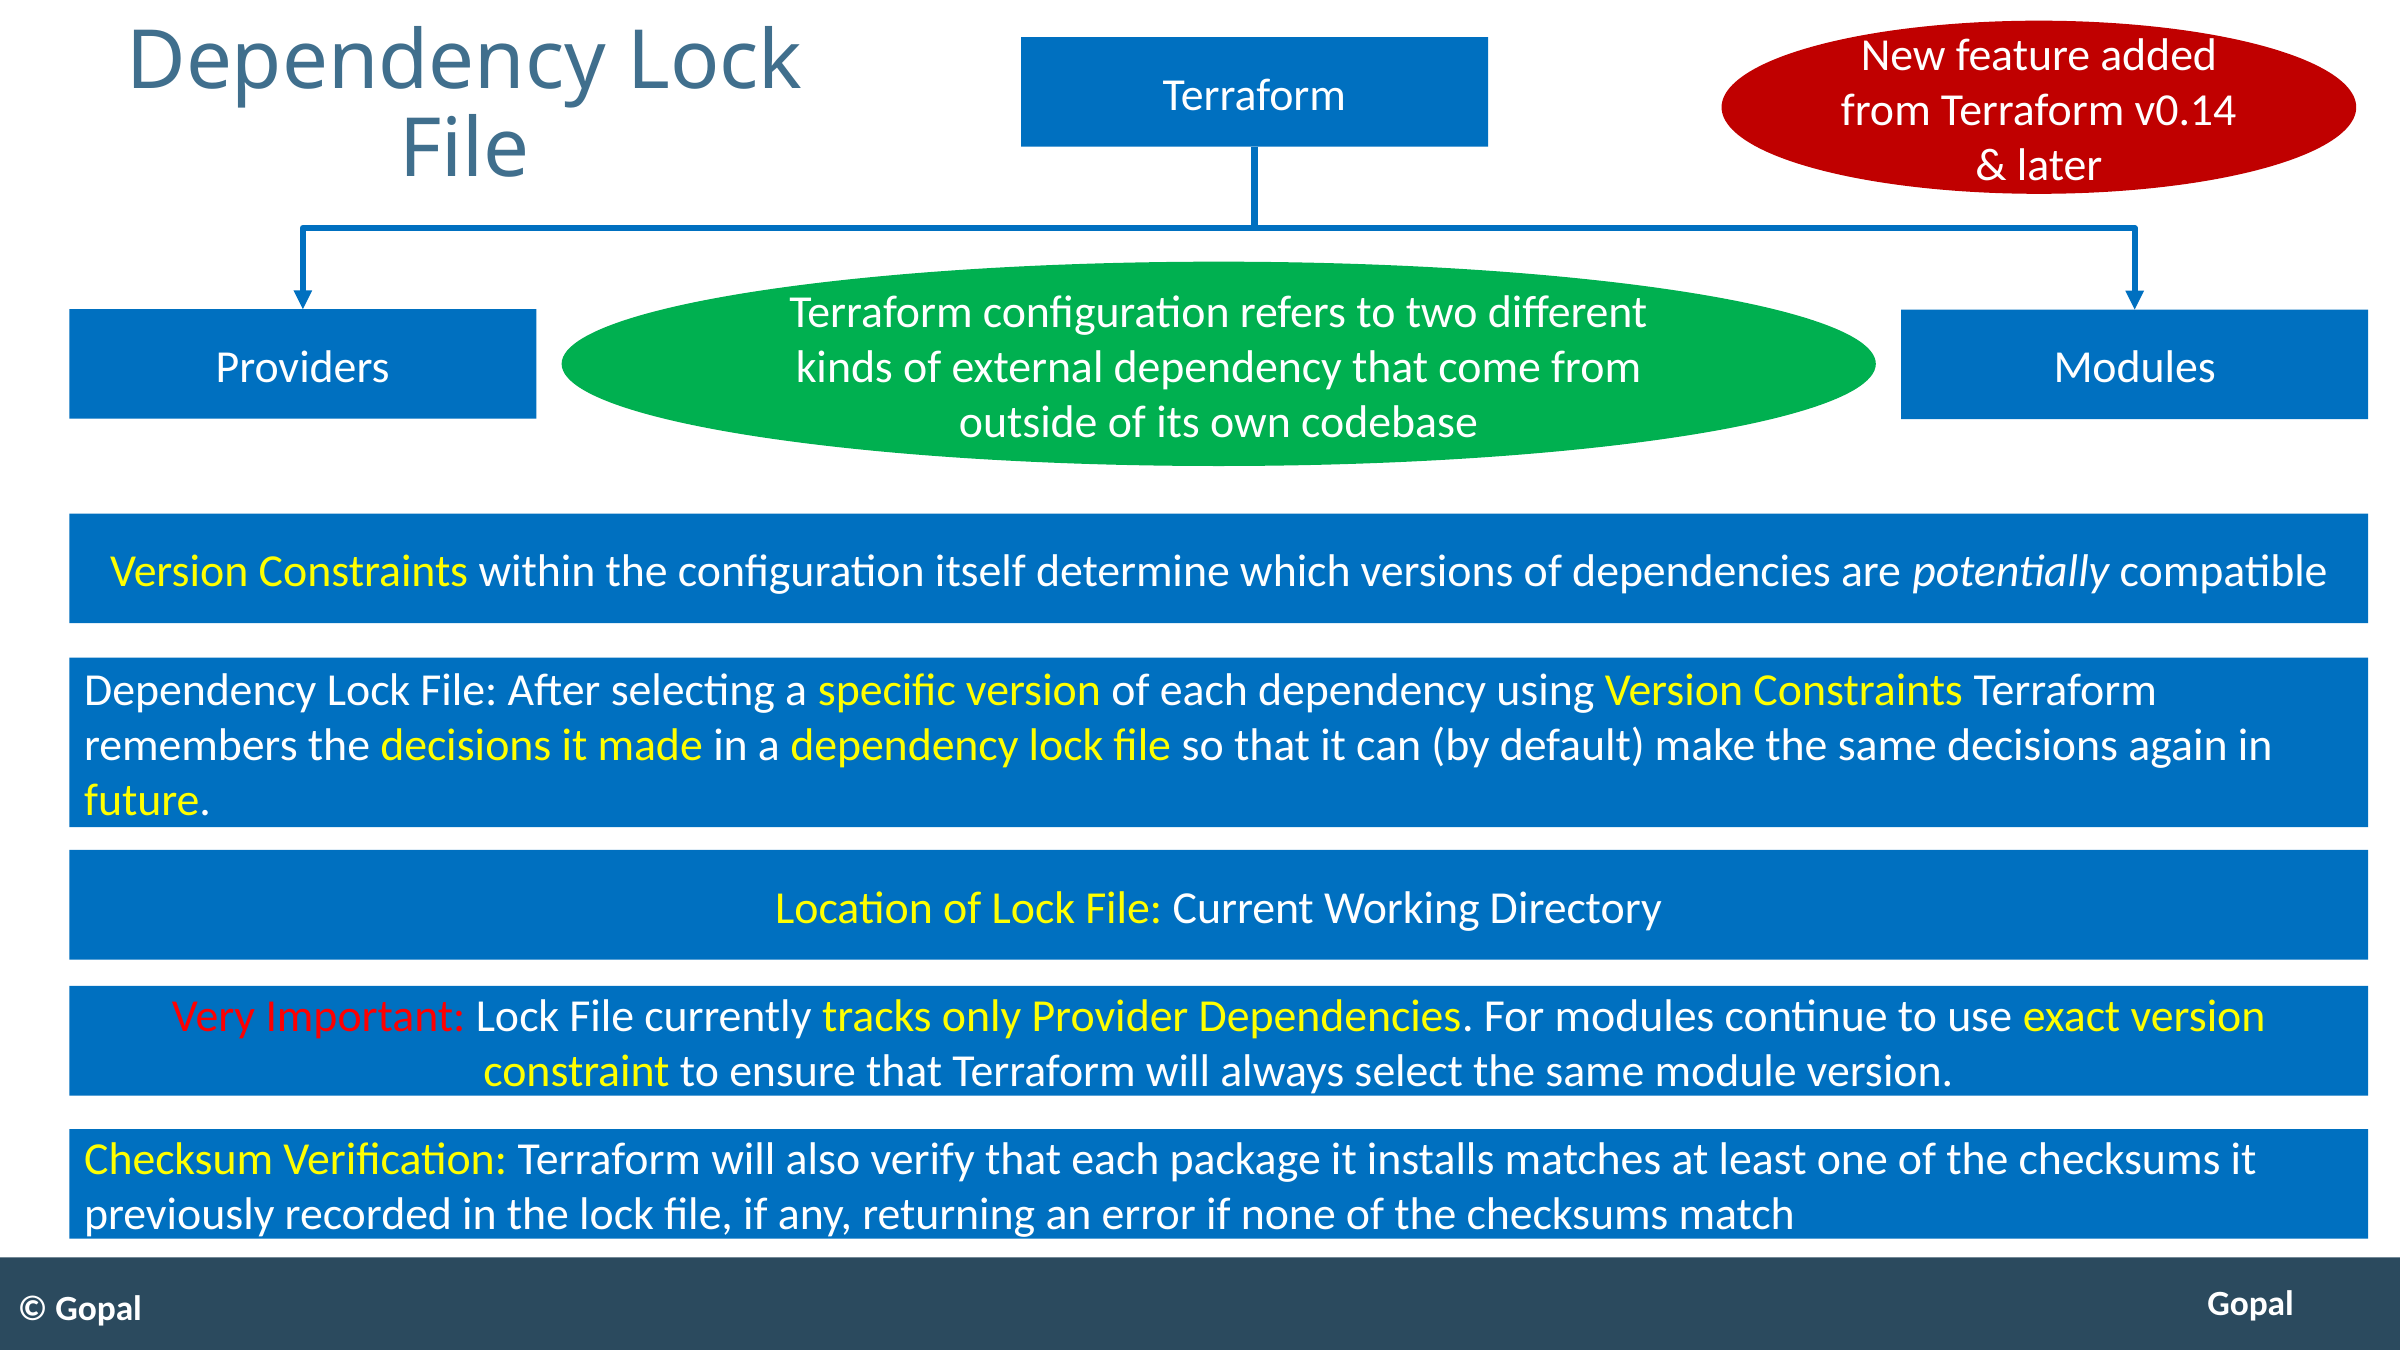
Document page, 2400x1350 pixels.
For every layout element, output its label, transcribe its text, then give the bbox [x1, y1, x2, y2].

footer © Gopal [0, 1269, 810, 1342]
text_box Terraform [1019, 35, 1490, 149]
text_box Location of Lock File: Current Working Directory [67, 848, 2370, 962]
text_box Dependency Lock File: After selecting a specific version of each dependency using Version Constraints Terraform remembers the decisions it made in a dependency lock file so that it can (by default) make the same decisions again in future. [67, 655, 2370, 829]
text_box Version Constraints within the configuration itself determine which versions of dependencies are potentially compatible [1780, 511, 2370, 625]
text_box Version Constraints within the configuration itself determine which versions of dependencies are potentially compatible [865, 511, 1603, 625]
text_box Checksum Verification: Terraform will also verify that each package it installs matches at least one of the checksums it previously recorded in the lock file, if any, returning an error if none of the checksums match [67, 1127, 2370, 1241]
text_box Modules [1899, 307, 2370, 421]
text_box Terraform configuration refers to two different kinds of external dependency that come from outside of its own codebase [559, 301, 687, 427]
text_box Very Important: Lock File currently tracks only Provider Dependencies. For modules continue to use exact version constraint to ensure that Terraform will always select the same module version. [67, 984, 2370, 1098]
text_box Version Constraints within the configuration itself determine which versions of dependencies are potentially compatible [67, 511, 687, 625]
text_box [1612, 0, 1777, 669]
text_box New feature added from Terraform v0.14 & later [1780, 18, 2359, 196]
title Dependency Lock File [69, 8, 687, 204]
text_box Providers [67, 307, 538, 421]
text_box Terraform configuration refers to two different kinds of external dependency that come from outside of its own codebase [865, 259, 1603, 469]
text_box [697, 0, 861, 704]
text_box Terraform configuration refers to two different kinds of external dependency that come from outside of its own codebase [1780, 308, 1878, 420]
